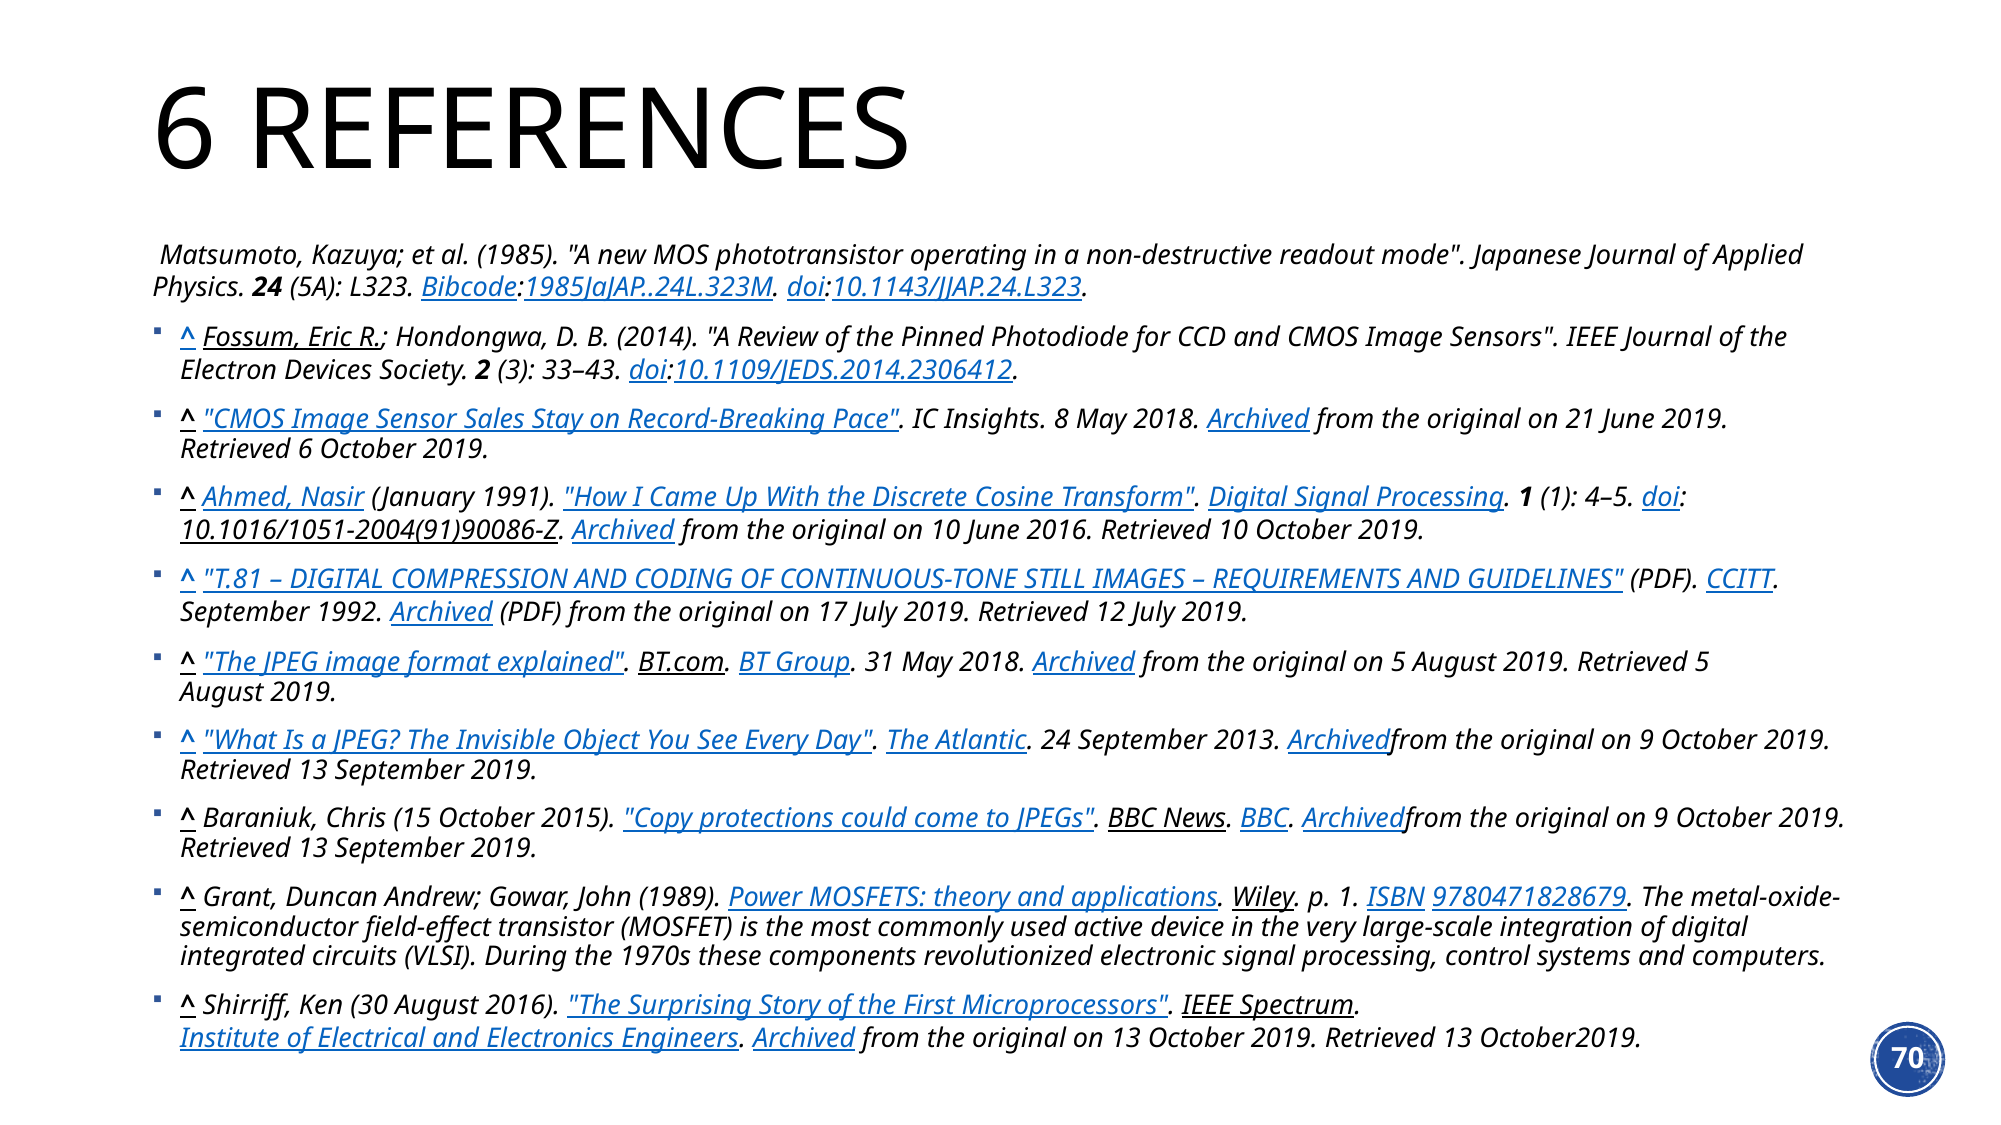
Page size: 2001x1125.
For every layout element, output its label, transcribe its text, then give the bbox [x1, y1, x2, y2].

slide_number 69 [1855, 1028, 1961, 1089]
title 6 References [137, 0, 1788, 265]
list Matsumoto, Kazuya; et al. (1985). "A new MOS phototransistor operating in a non-destructive readout mode". Japanese Journal of Applied Physics. 24 (5A): L323. Bibcode:1985JaJAP..24L.323M. doi:10.1143/JJAP.24.L323. ^ Fossum, Eric R.; Hondongwa, D. B. (2014). "A Review of the Pinned Photodiode for CCD and CMOS Image Sensors". IEEE Journal of the Electron Devices Society. 2 (3): 33–43. doi:10.1109/JEDS.2014.2306412. ^ "CMOS Image Sensor Sales Stay on Record-Breaking Pace". IC Insights. 8 May 2018. Archived from the original on 21 June 2019. Retrieved 6 October 2019. ^ Ahmed, Nasir (January 1991). "How I Came Up With the Discrete Cosine Transform". Digital Signal Processing. 1 (1): 4–5. doi:10.1016/1051-2004(91)90086-Z. Archived from the original on 10 June 2016. Retrieved 10 October 2019. ^ "T.81 – DIGITAL COMPRESSION AND CODING OF CONTINUOUS-TONE STILL IMAGES – REQUIREMENTS AND GUIDELINES" (PDF). CCITT. September 1992. Archived (PDF) from the original on 17 July 2019. Retrieved 12 July 2019. ^ "The JPEG image format explained". BT.com. BT Group. 31 May 2018. Archived from the original on 5 August 2019. Retrieved 5 August 2019. ^ "What Is a JPEG? The Invisible Object You See Every Day". The Atlantic. 24 September 2013. Archivedfrom the original on 9 October 2019. Retrieved 13 September 2019. ^ Baraniuk, Chris (15 October 2015). "Copy protections could come to JPEGs". BBC News. BBC. Archivedfrom the original on 9 October 2019. Retrieved 13 September 2019. ^ Grant, Duncan Andrew; Gowar, John (1989). Power MOSFETS: theory and applications. Wiley. p. 1. ISBN 9780471828679. The metal-oxide-semiconductor field-effect transistor (MOSFET) is the most commonly used active device in the very large-scale integration of digital integrated circuits (VLSI). During the 1970s these components revolutionized electronic signal processing, control systems and computers. ^ Shirriff, Ken (30 August 2016). "The Surprising Story of the First Microprocessors". IEEE Spectrum. Institute of Electrical and Electronics Engineers. Archived from the original on 13 October 2019. Retrieved 13 October2019. [137, 204, 1863, 1096]
